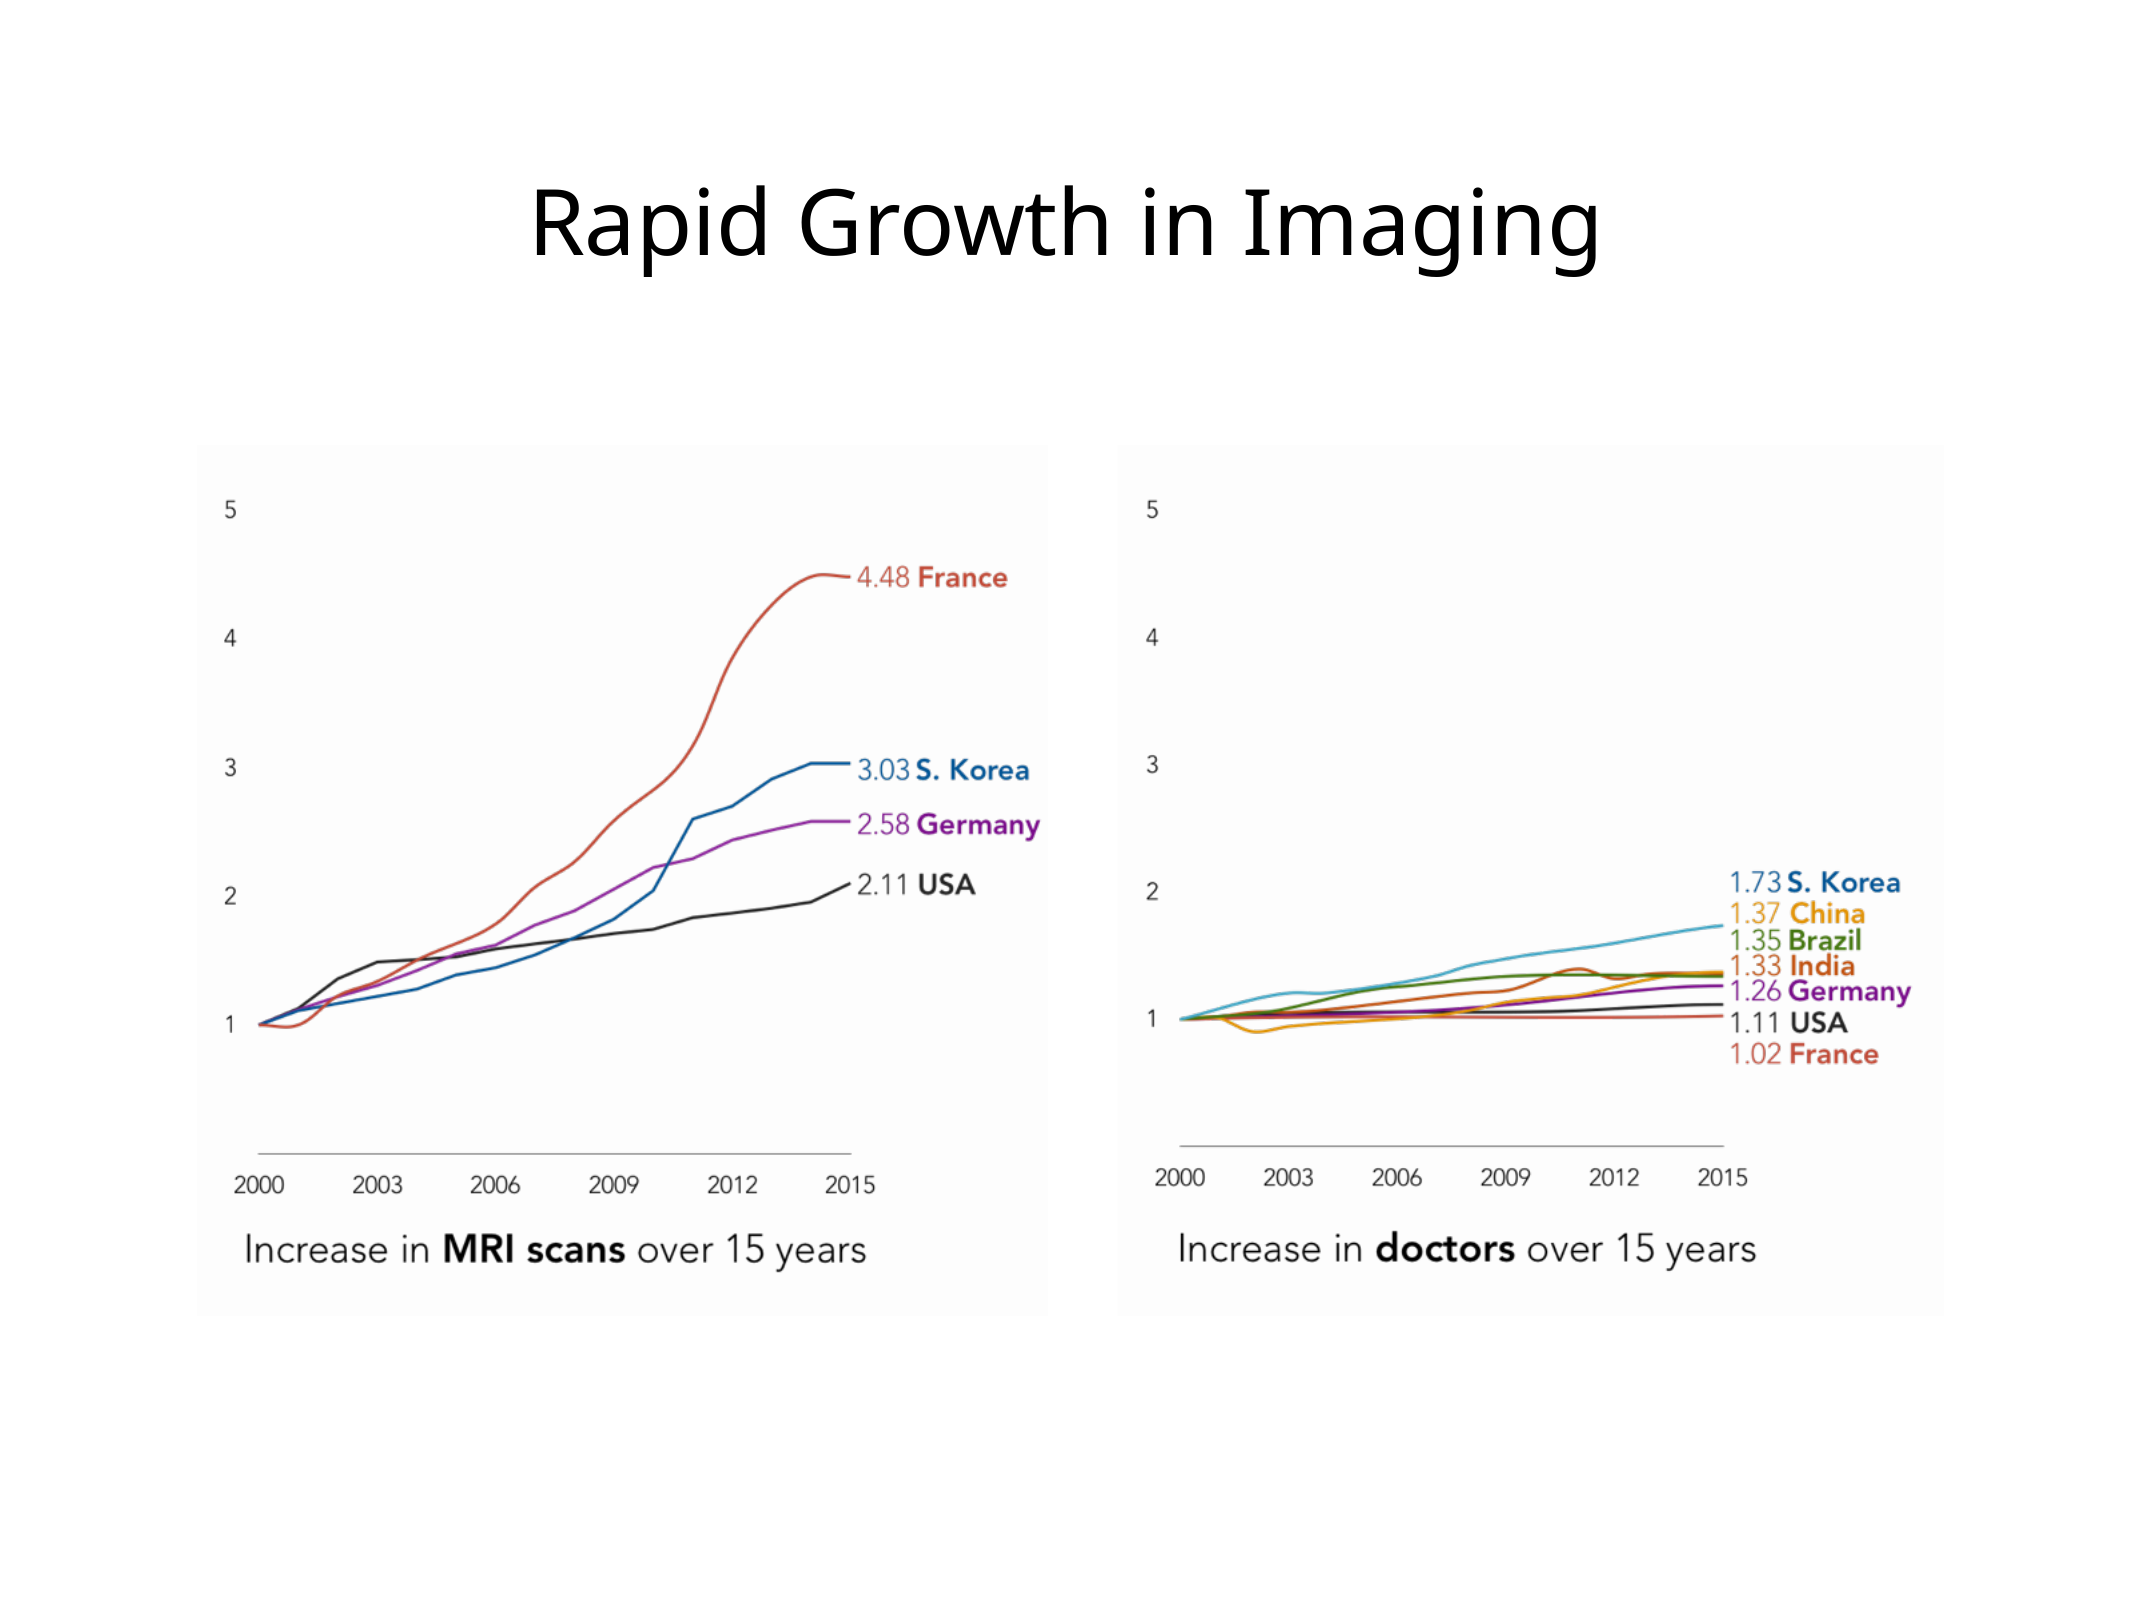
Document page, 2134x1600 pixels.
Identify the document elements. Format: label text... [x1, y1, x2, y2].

picture [1145, 477, 1919, 1284]
title Rapid Growth in Imaging [155, 41, 1978, 397]
text_box [196, 444, 1049, 1317]
text_box [1117, 444, 1945, 1317]
picture [224, 477, 1049, 1284]
